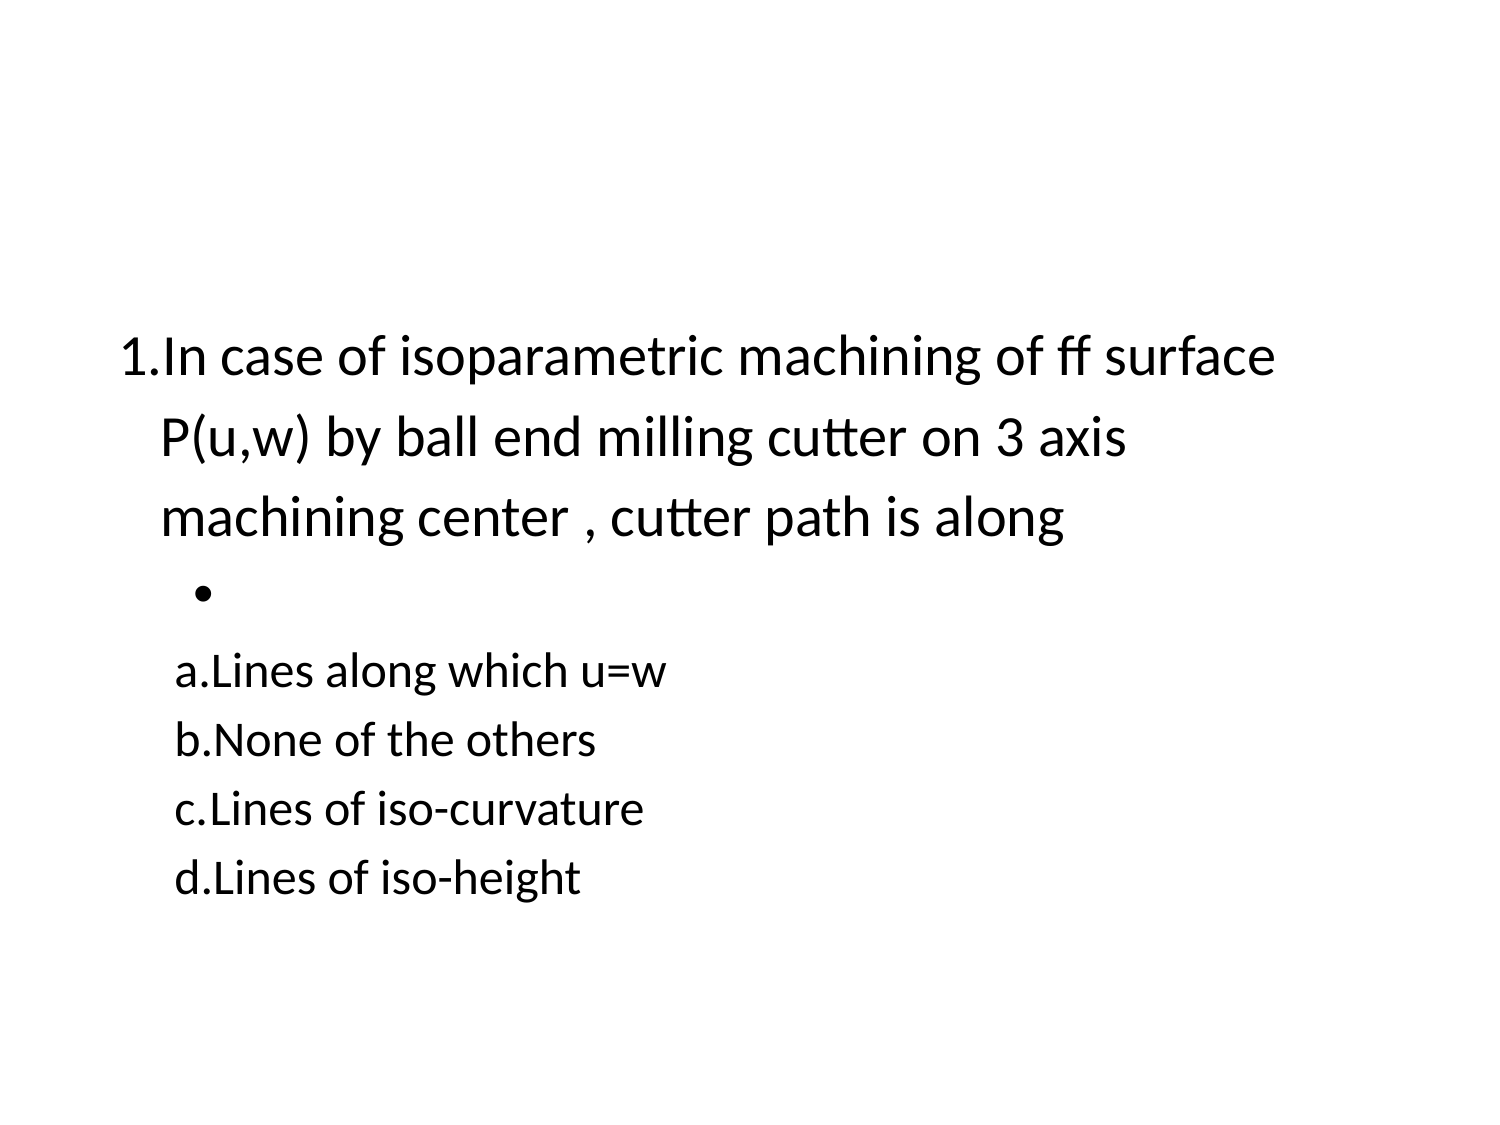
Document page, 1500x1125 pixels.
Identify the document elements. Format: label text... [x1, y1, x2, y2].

list In case of isoparametric machining of ff surface P(u,w) by ball end milling cutter on 3 axis machining center , cutter path is along Lines along which u=w None of the others Lines of iso-curvature Lines of iso-height [103, 299, 1397, 1014]
